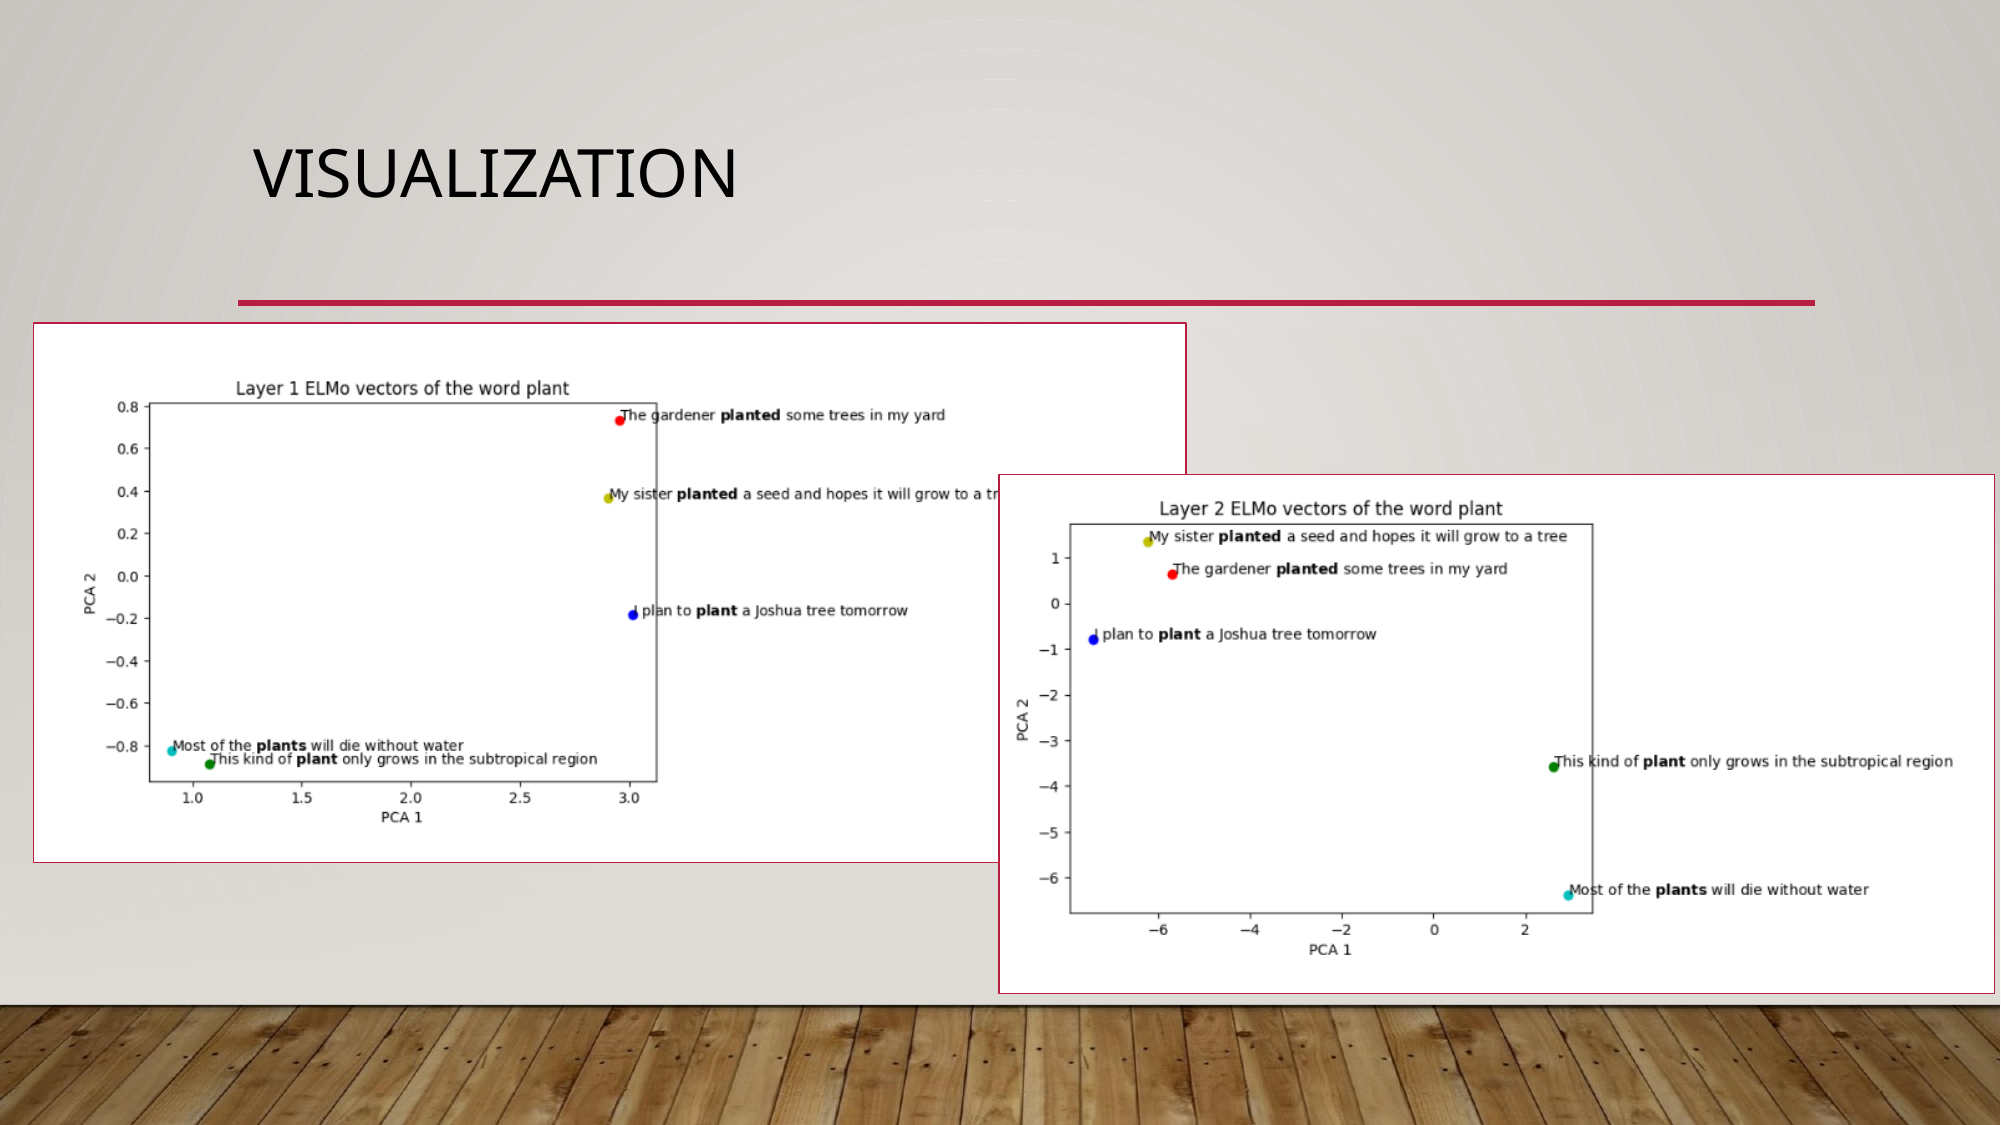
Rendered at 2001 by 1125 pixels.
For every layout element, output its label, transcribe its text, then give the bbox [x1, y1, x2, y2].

title VISUALIZATION [238, 131, 1814, 305]
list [33, 323, 1186, 863]
picture [0, 1005, 2000, 1125]
picture [999, 474, 1995, 994]
